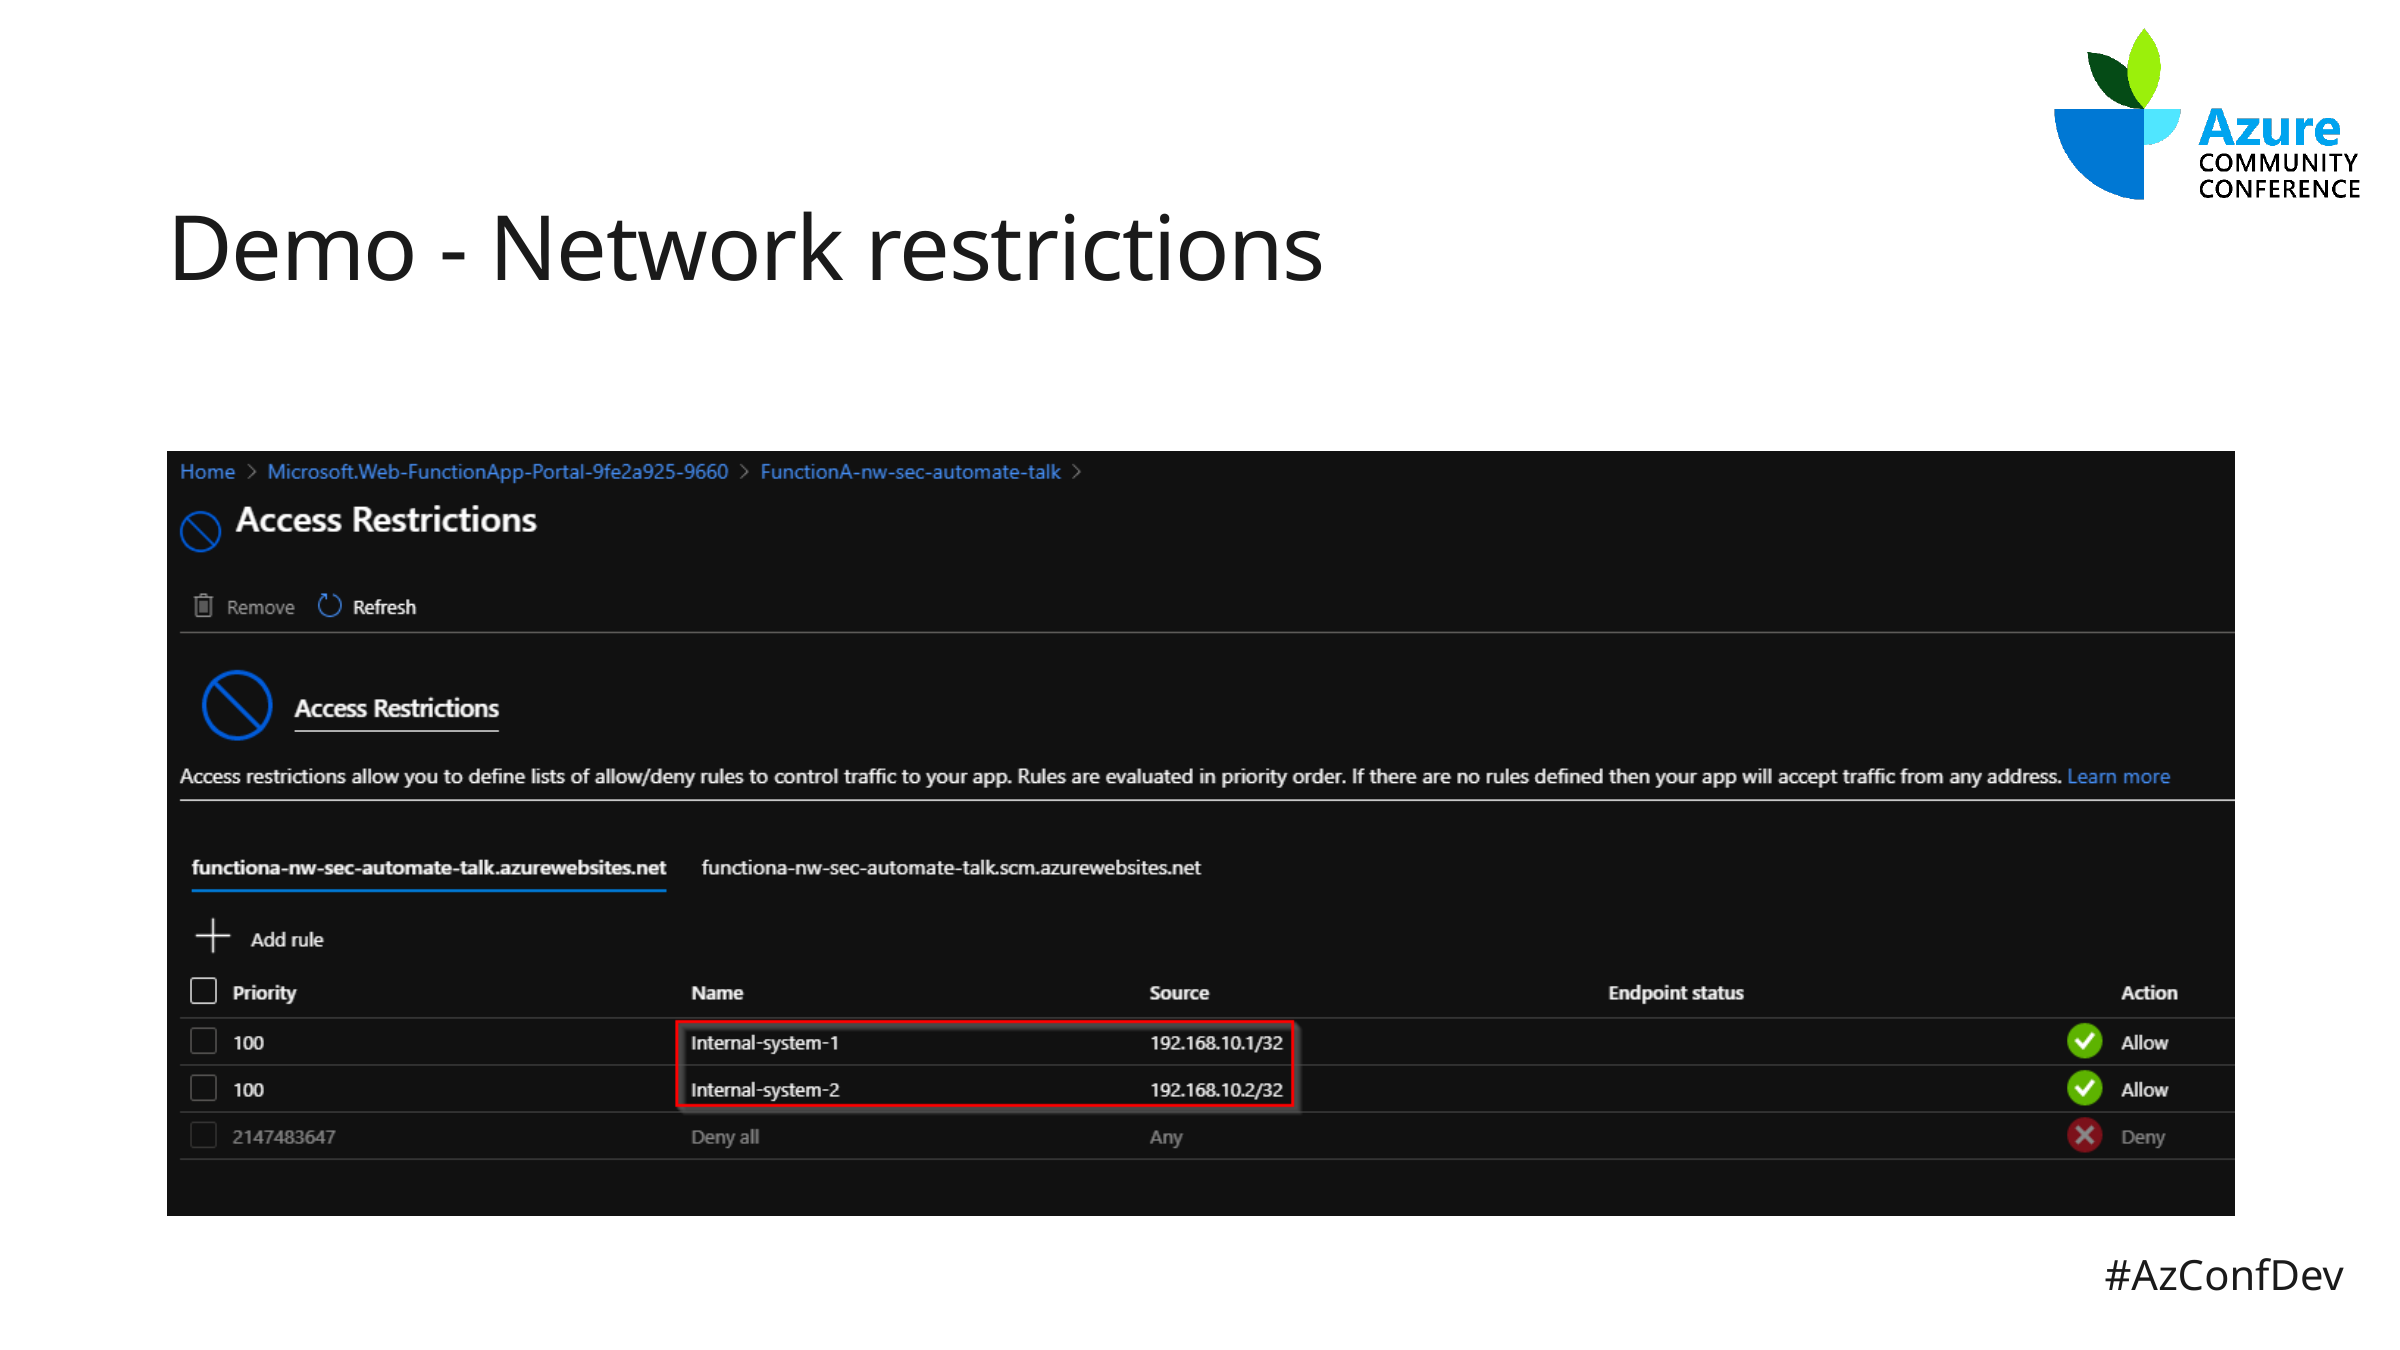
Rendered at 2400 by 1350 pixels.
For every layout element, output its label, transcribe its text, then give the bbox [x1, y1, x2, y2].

picture [166, 451, 2236, 1217]
picture [2052, 19, 2370, 208]
title Demo - Network restrictions [167, 158, 1392, 408]
